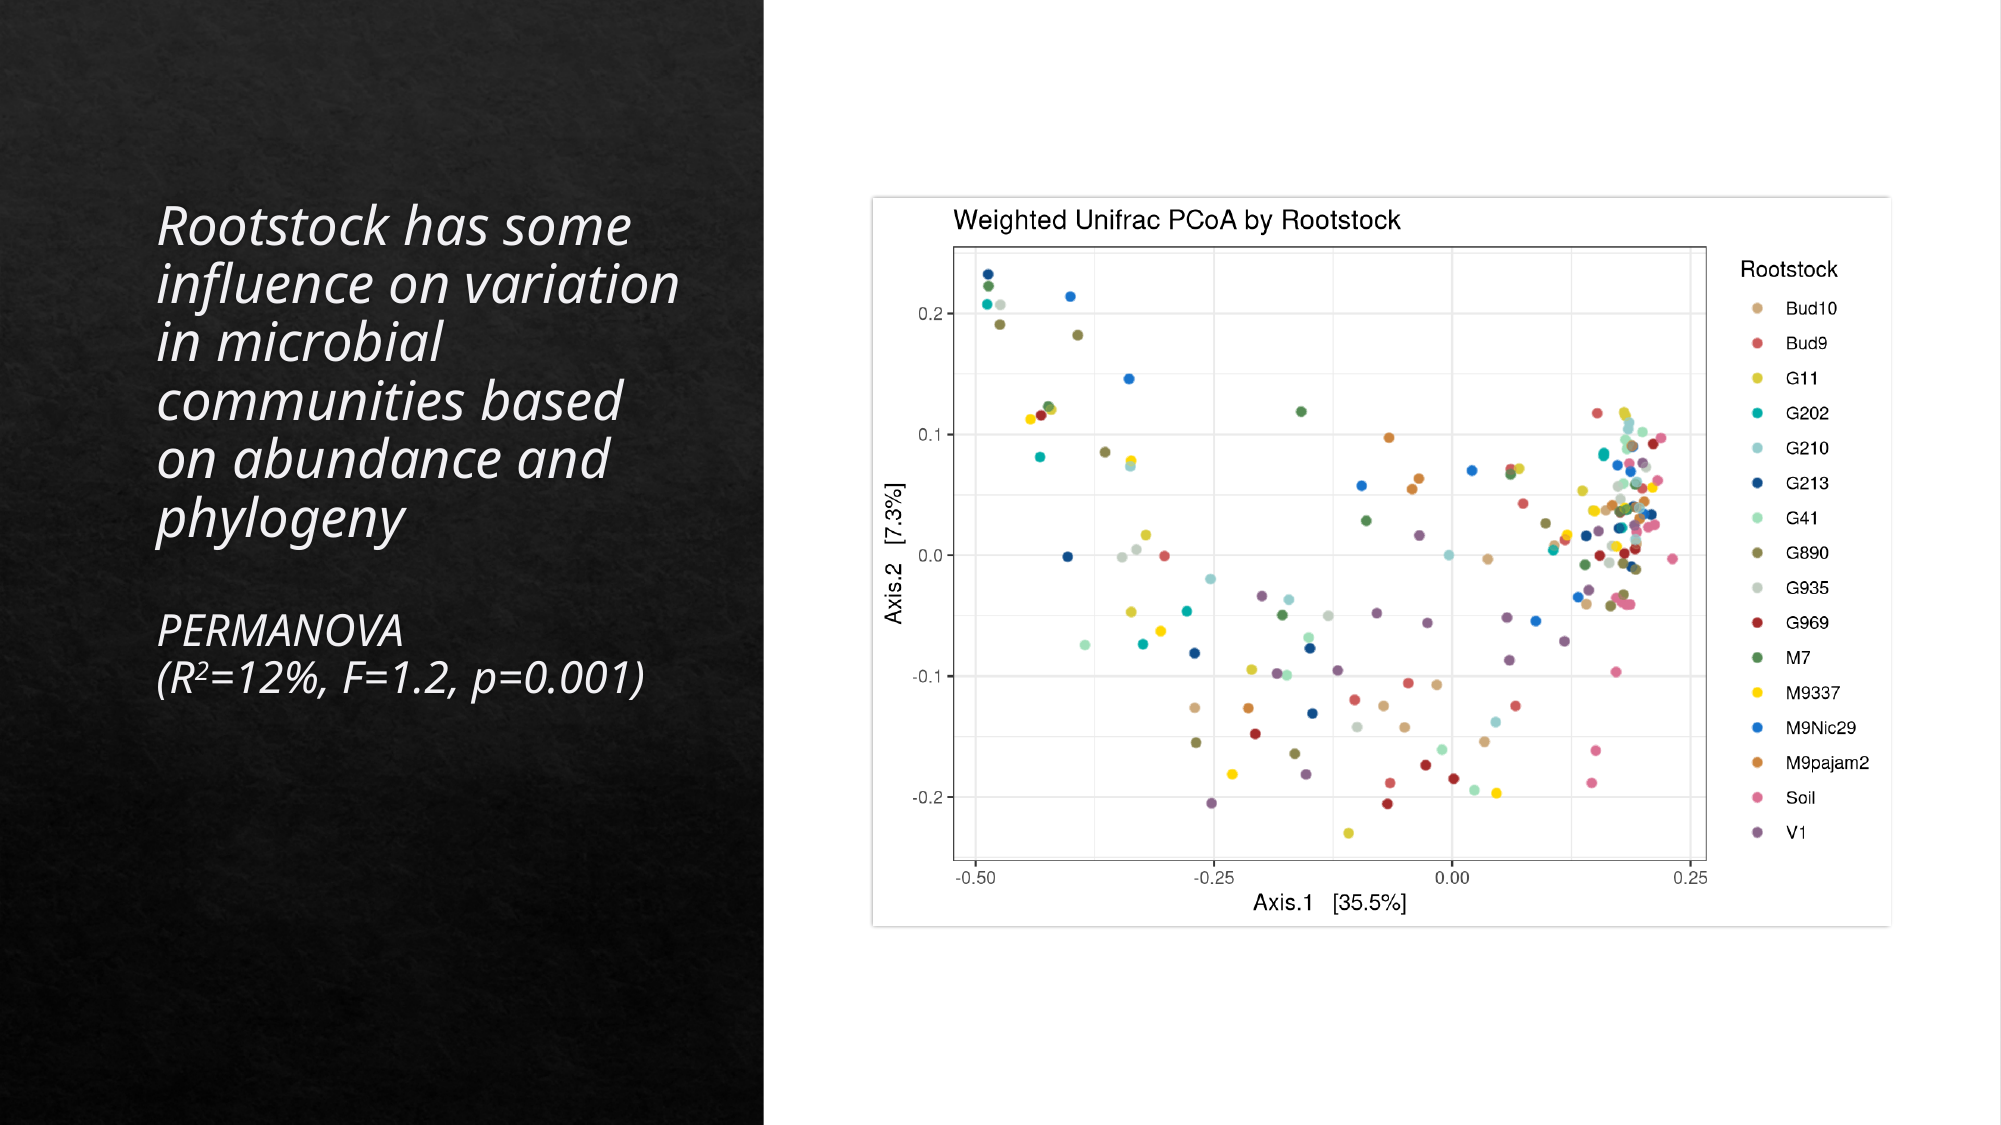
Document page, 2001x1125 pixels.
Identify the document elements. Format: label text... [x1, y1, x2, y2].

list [873, 198, 1891, 927]
title Rootstock has some influence on variation in microbial communities based on abundance and phylogeny PERMANOVA (R2=12%, F=1.2, p=0.001) [141, 137, 697, 712]
text_box [762, 0, 2000, 1125]
text_box [0, 0, 762, 1125]
